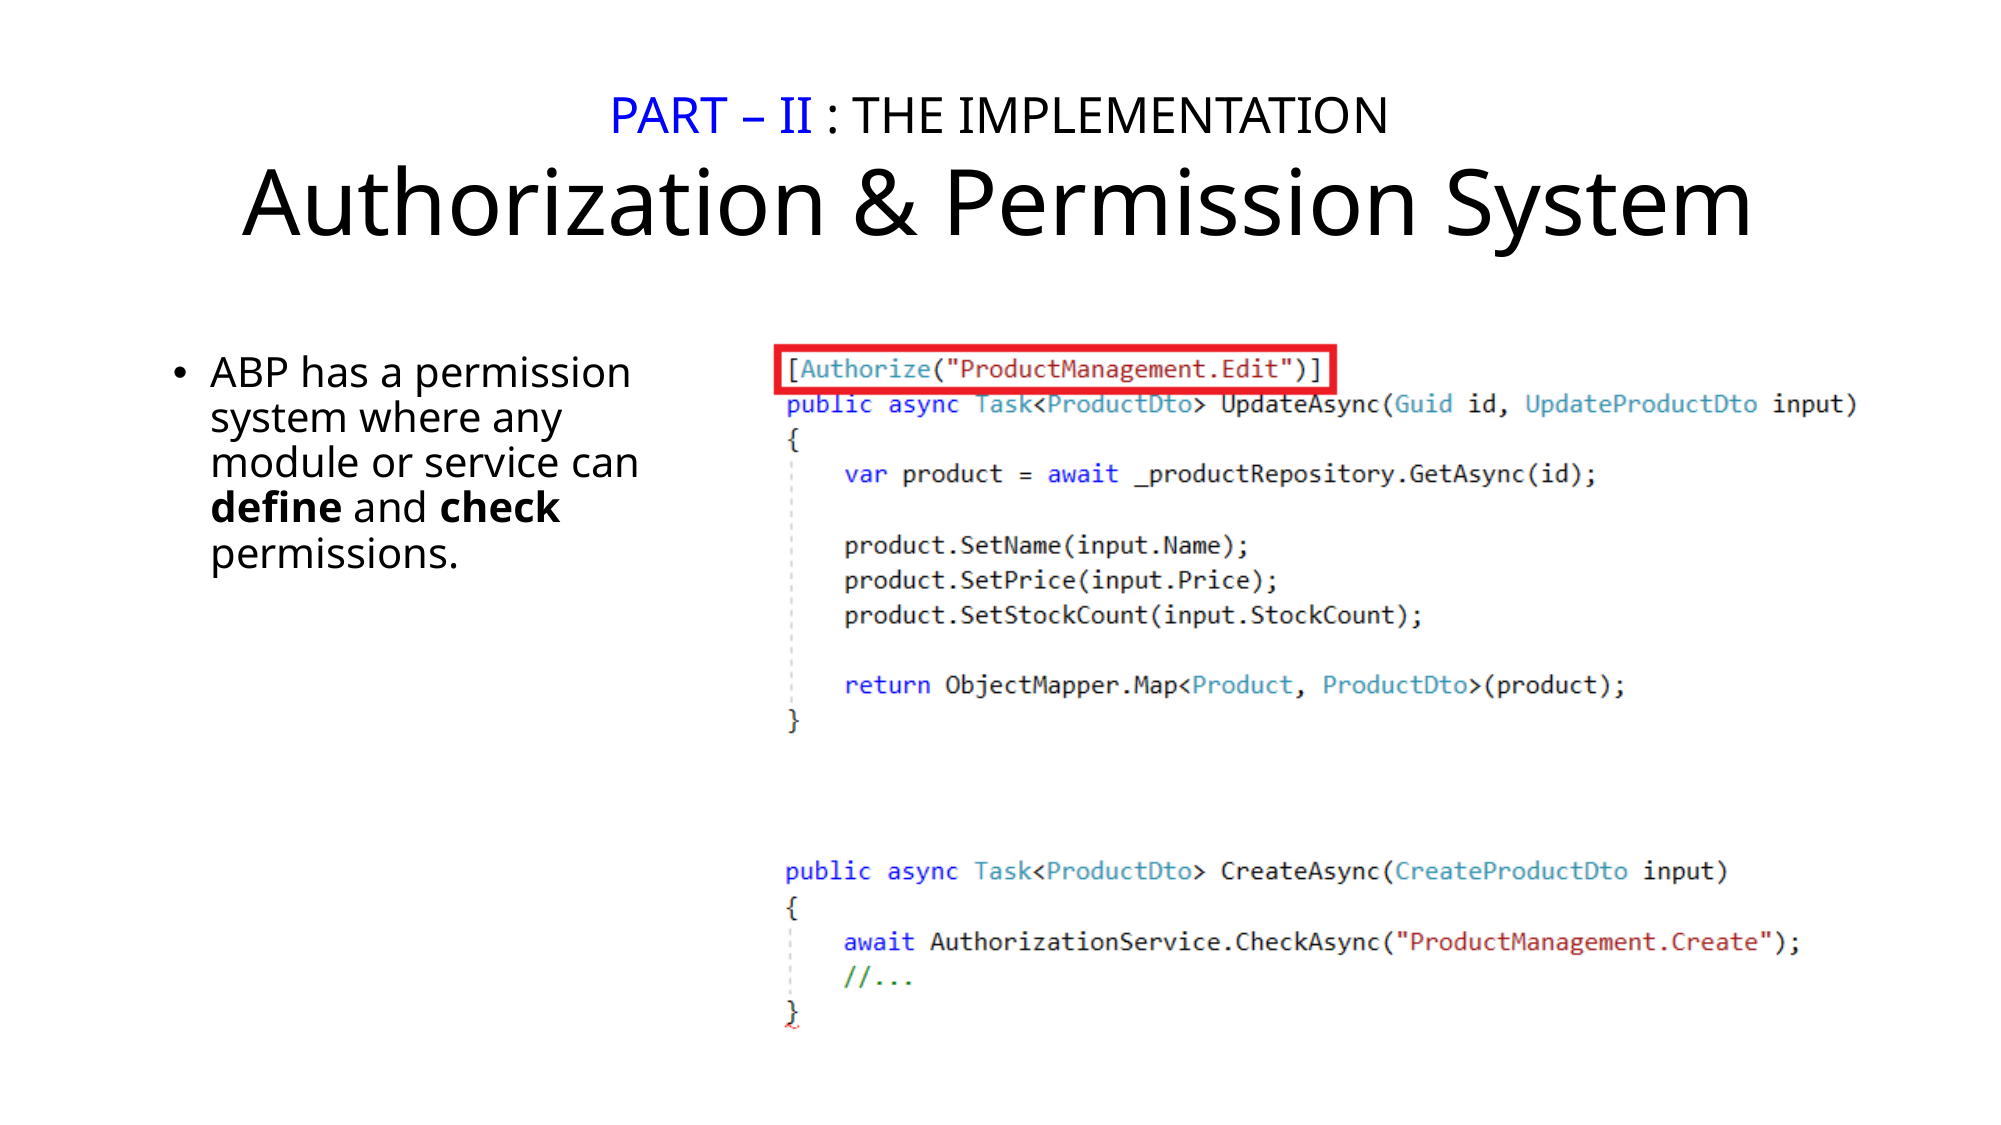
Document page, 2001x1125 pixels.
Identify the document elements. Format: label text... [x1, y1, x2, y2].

title PART – II : THE IMPLEMENTATION Authorization & Permission System [0, 59, 2000, 278]
picture [771, 338, 1874, 746]
picture [779, 856, 1802, 1037]
list ABP has a permission system where any module or service can define and check permissions. [157, 344, 687, 814]
